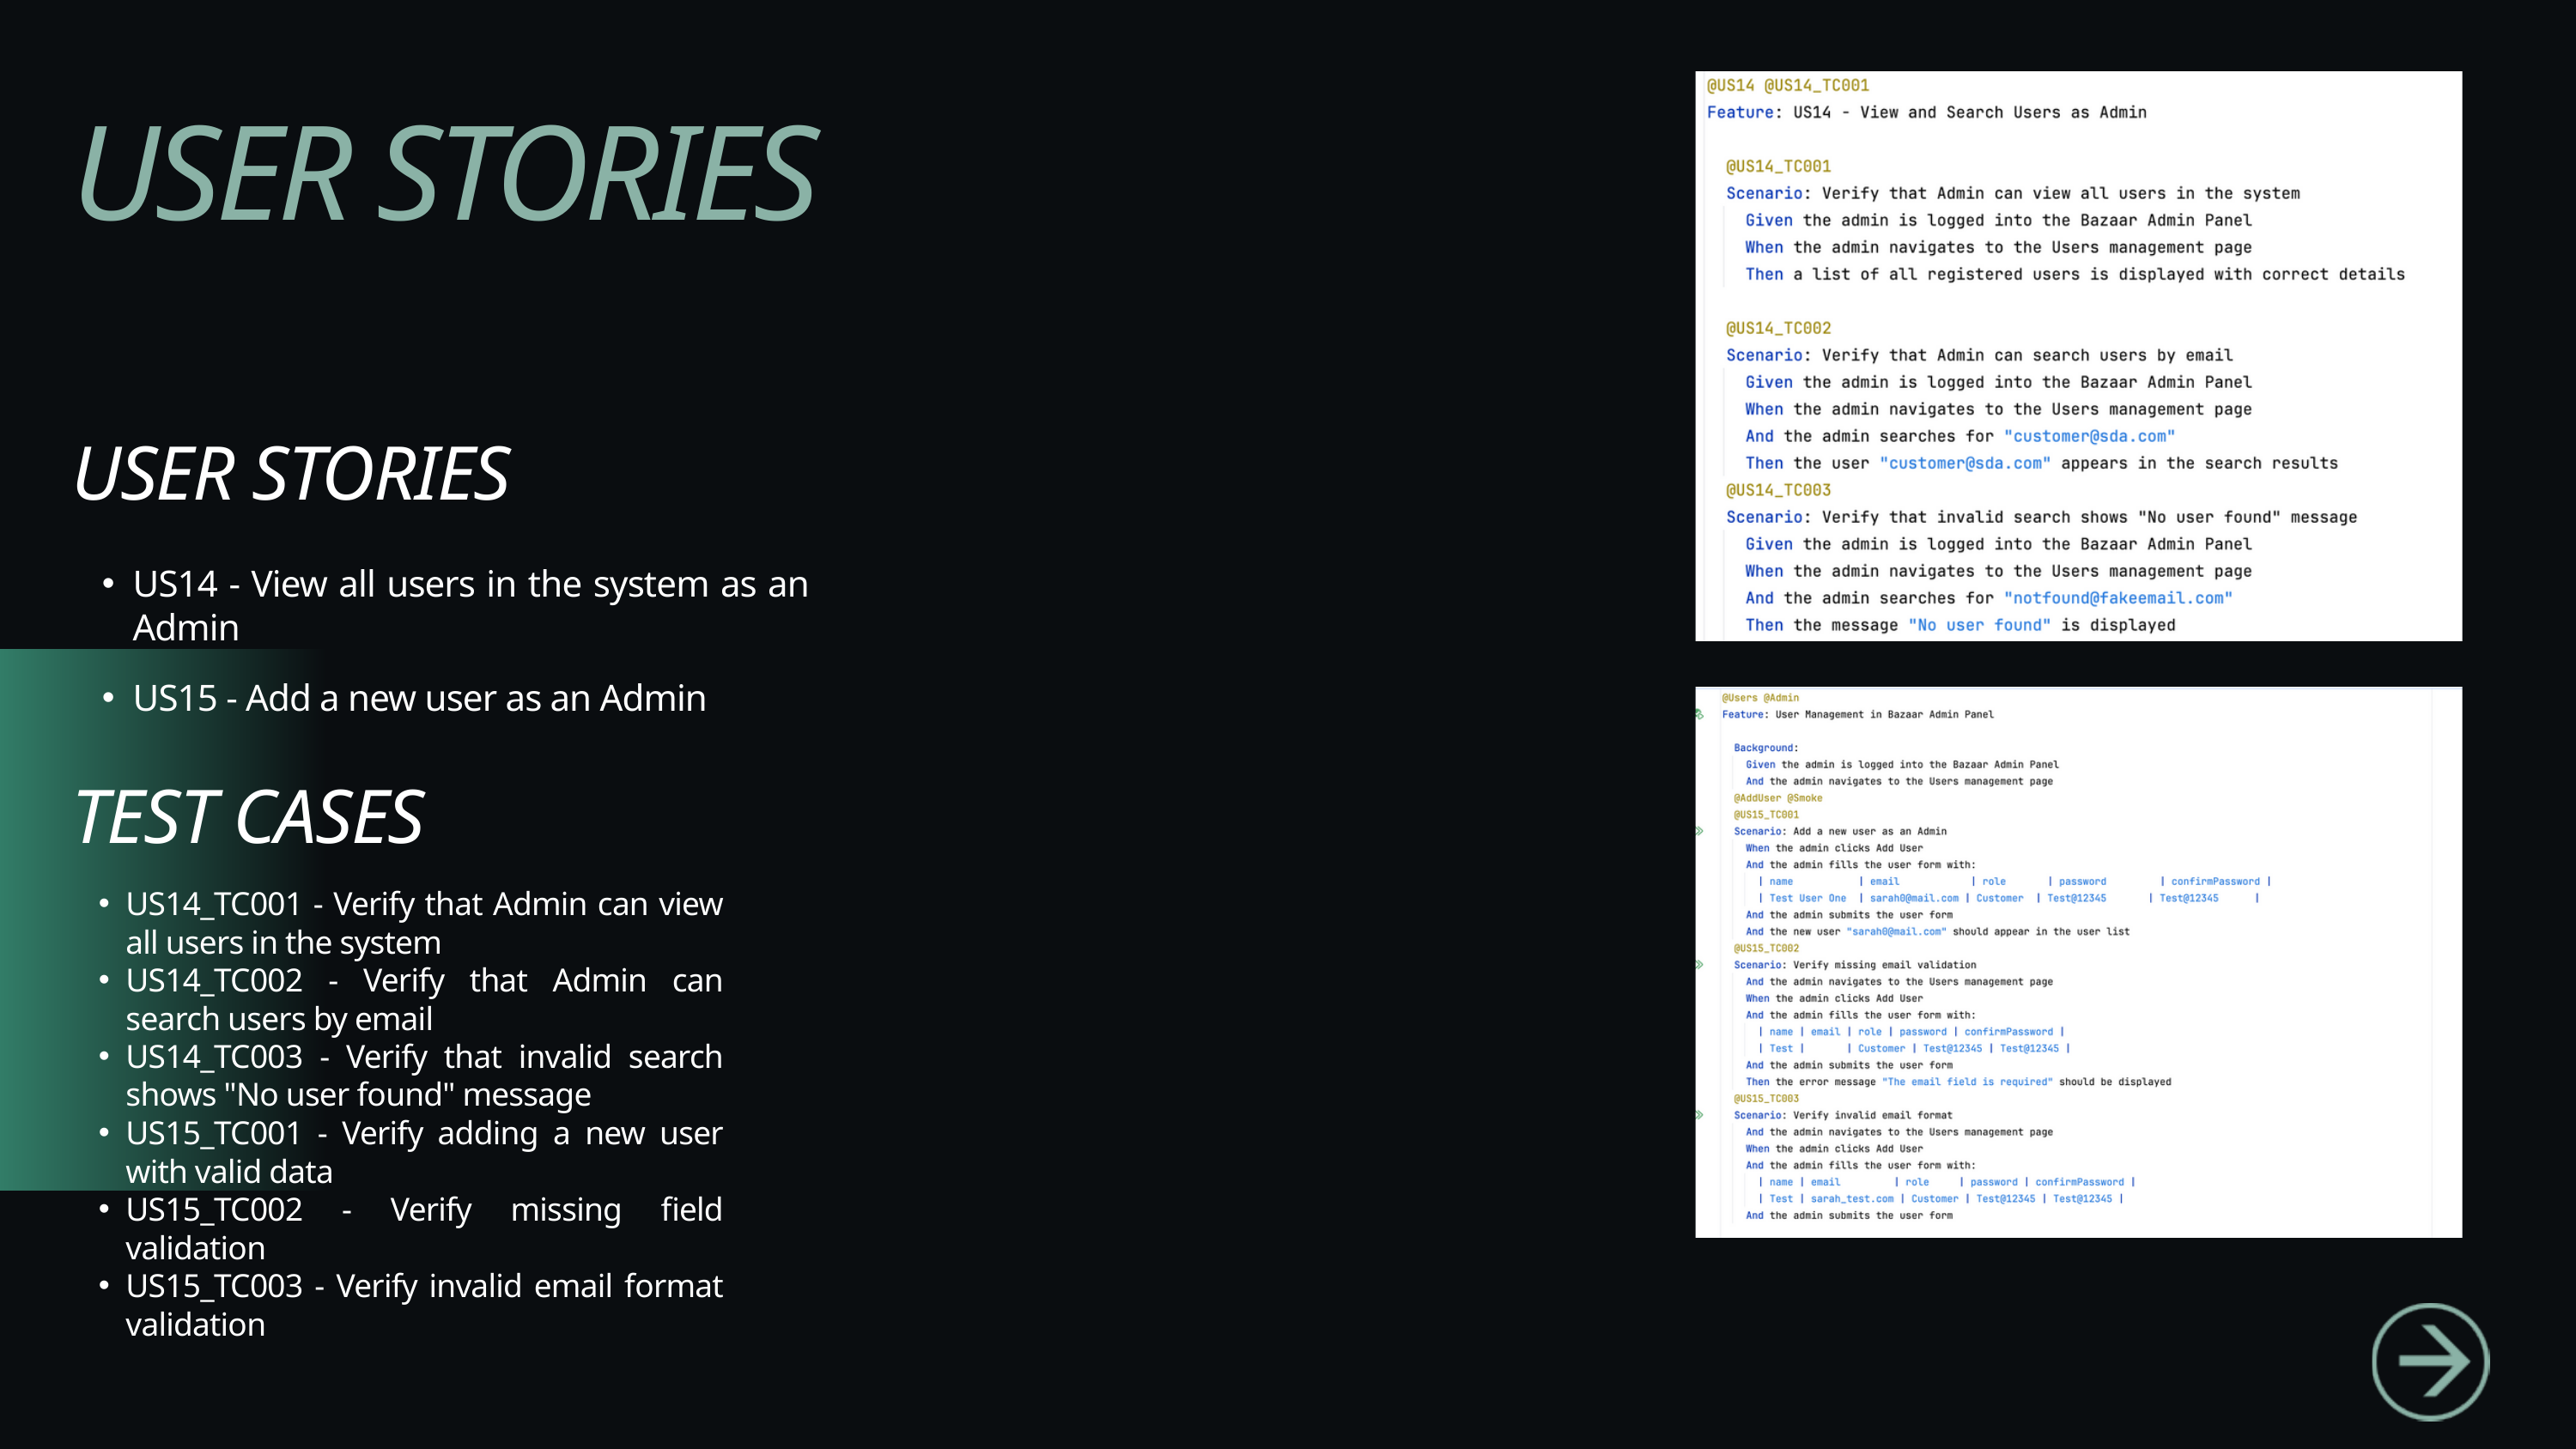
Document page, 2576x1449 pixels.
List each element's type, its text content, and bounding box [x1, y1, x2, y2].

text_box [2372, 1303, 2490, 1422]
text_box [1695, 71, 2463, 641]
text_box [0, 648, 328, 1191]
text_box US14 - View all users in the system as an Admin US15 - Add a new user as an Admin [71, 561, 809, 817]
text_box [1695, 687, 2463, 1238]
text_box TEST CASES [331, 769, 635, 858]
text_box USER STORIES [71, 426, 635, 515]
text_box US14_TC001 - Verify that Admin can view all users in the system US14_TC002 - Verify that Admin can search users by email US14_TC003 - Verify that invalid search shows "No user found" message US15_TC001 - Verify adding a new user with valid data US15_TC002 - Verify missing field validation US15_TC003 - Verify invalid email format validation [71, 883, 723, 1449]
text_box USER STORIES [71, 121, 1315, 246]
